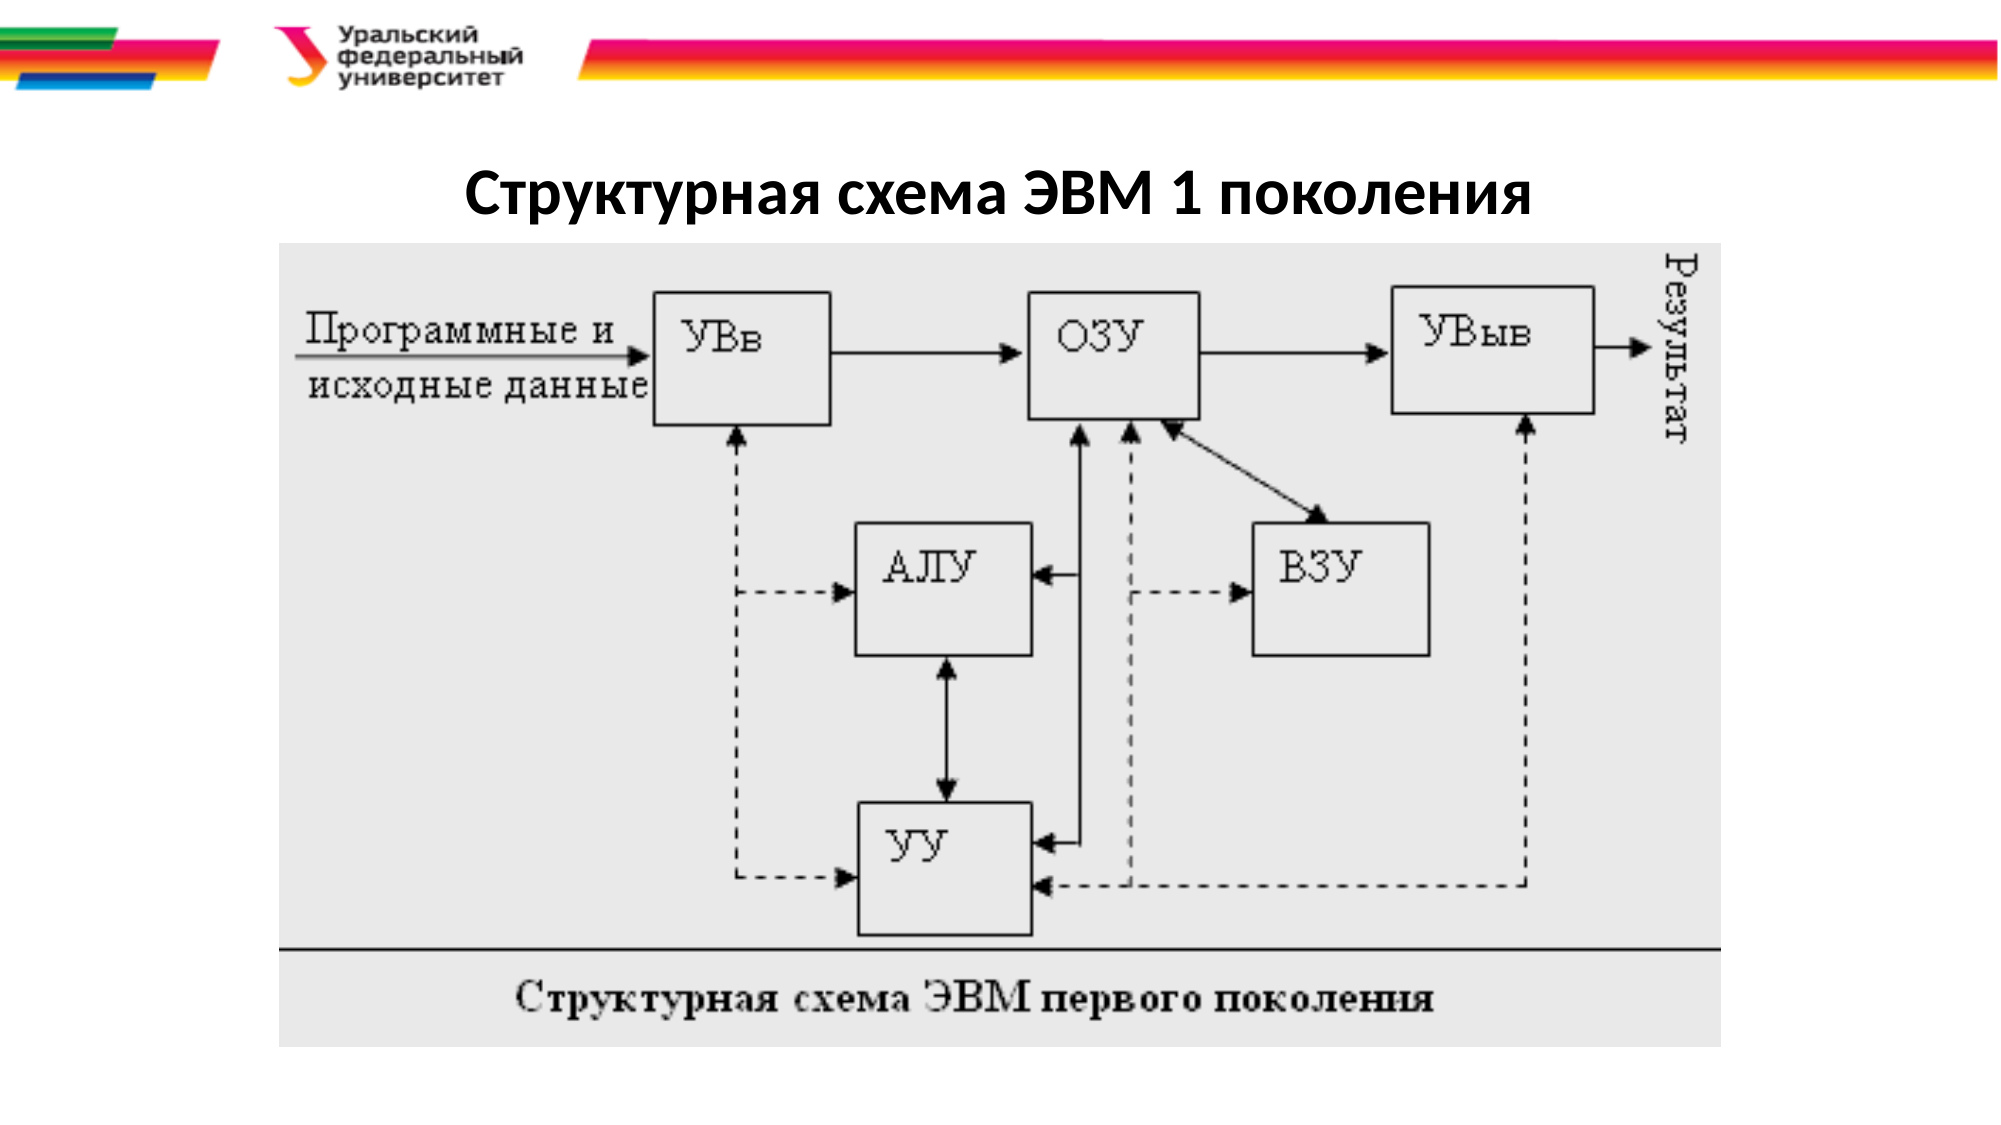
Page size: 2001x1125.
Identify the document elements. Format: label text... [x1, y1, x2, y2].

title Структурная схема ЭВМ 1 поколения [99, 93, 1900, 282]
picture [0, 0, 2000, 105]
picture [279, 243, 1721, 1047]
